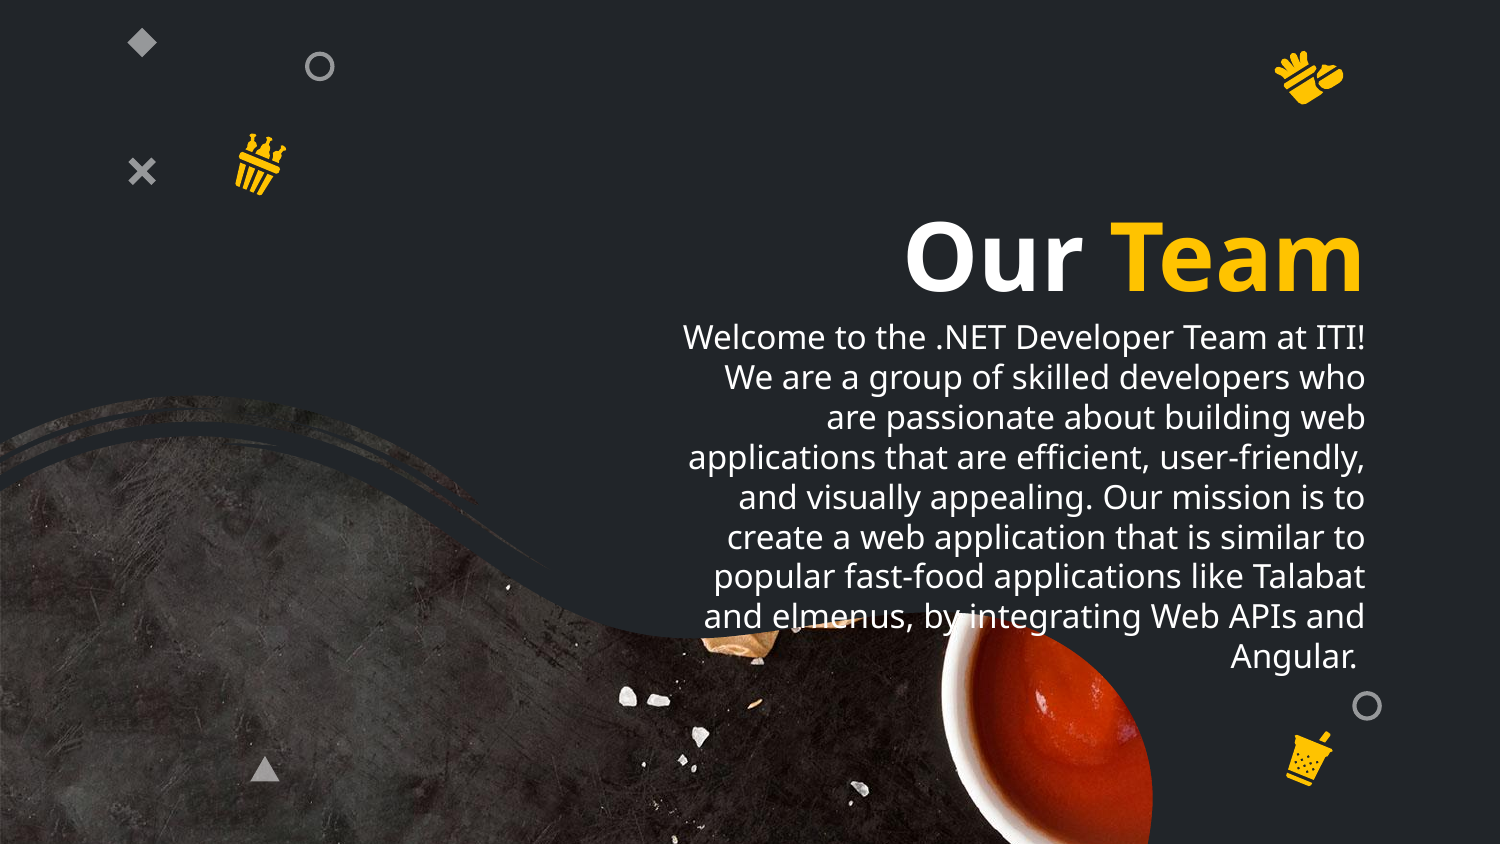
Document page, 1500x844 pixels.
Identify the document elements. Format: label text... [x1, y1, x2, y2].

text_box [237, 134, 281, 193]
title Our Team [651, 193, 1382, 301]
subtitle Welcome to the .NET Developer Team at ITI! We are a group of skilled developers who are passionate about building web applications that are efficient, user-friendly, and visually appealing. Our mission is to create a web application that is similar to popular fast-food applications like Talabat and elmenus, by integrating Web APIs and Angular. [1262, 301, 1382, 529]
text_box [128, 157, 156, 185]
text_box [0, 293, 1258, 844]
text_box [1352, 691, 1382, 721]
